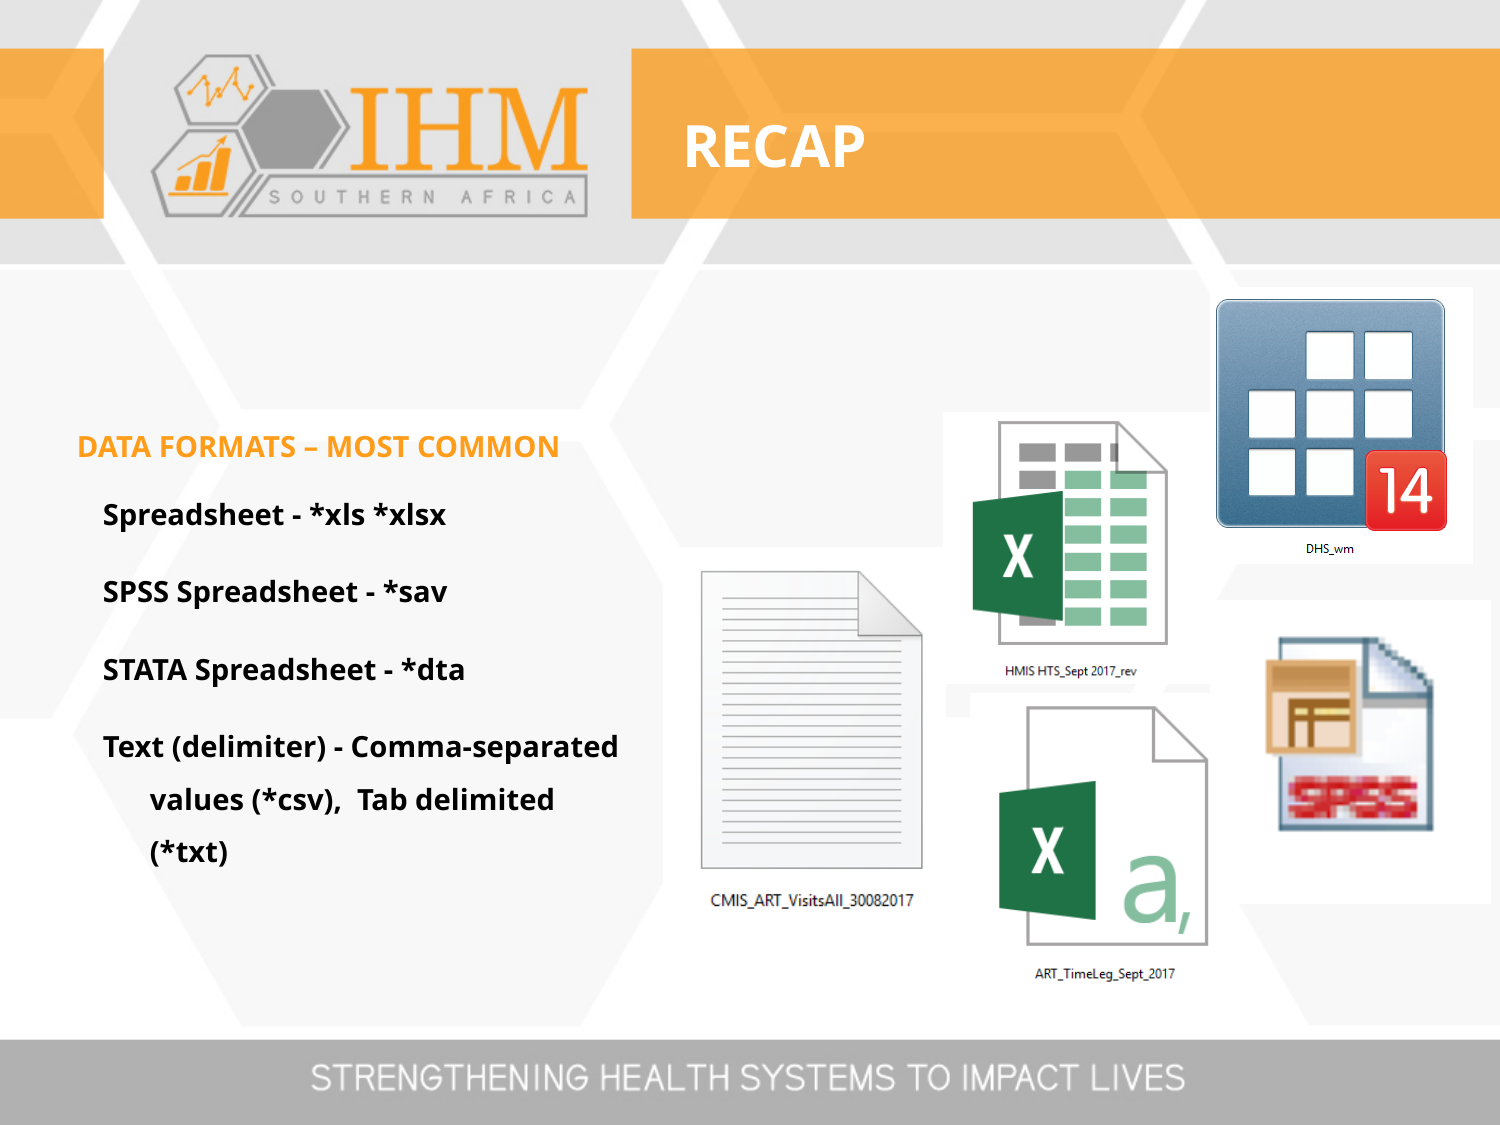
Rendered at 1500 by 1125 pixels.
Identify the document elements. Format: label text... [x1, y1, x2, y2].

text_box DATA FORMATS – MOST COMMON [62, 420, 771, 471]
text_box RECAP [667, 101, 1500, 187]
picture [0, 0, 1500, 1125]
text_box Spreadsheet - *xls *xlsx SPSS Spreadsheet - *sav STATA Spreadsheet - *dta Text (delimiter) - Comma-separated values (*csv), Tab delimited (*txt) [88, 471, 641, 876]
